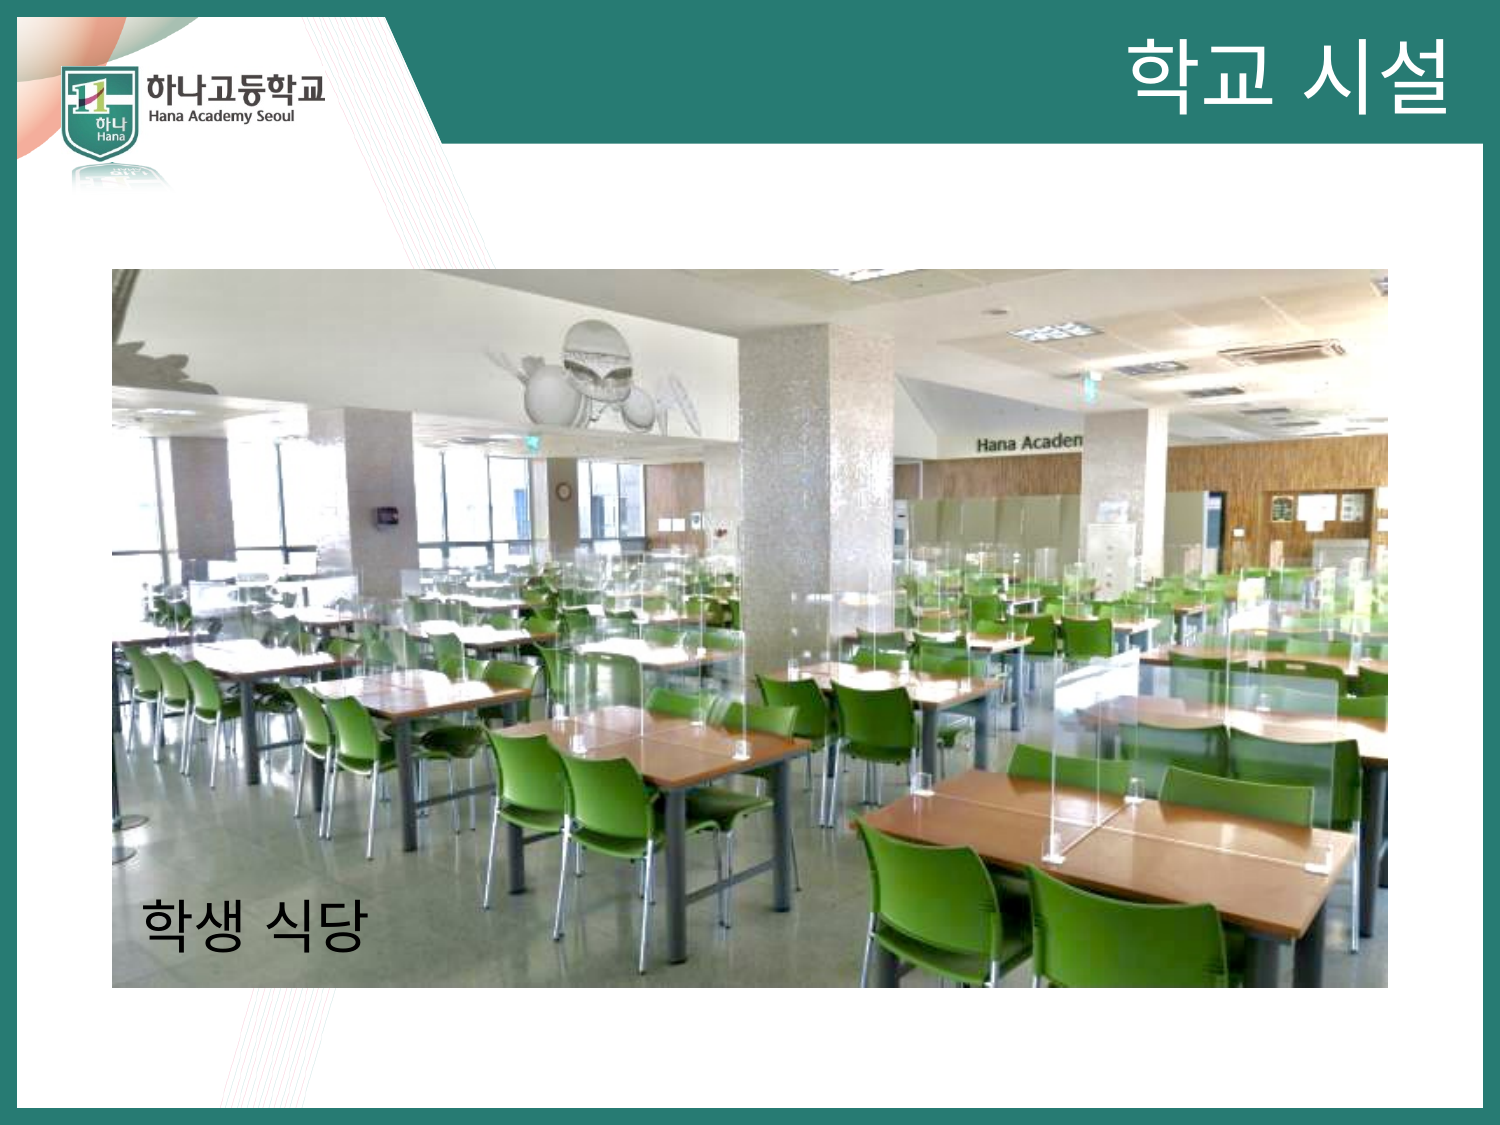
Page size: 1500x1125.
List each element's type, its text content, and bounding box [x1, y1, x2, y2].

picture [17, 17, 325, 211]
picture [112, 269, 1388, 988]
text_box 학교 시설 [1109, 18, 1469, 133]
